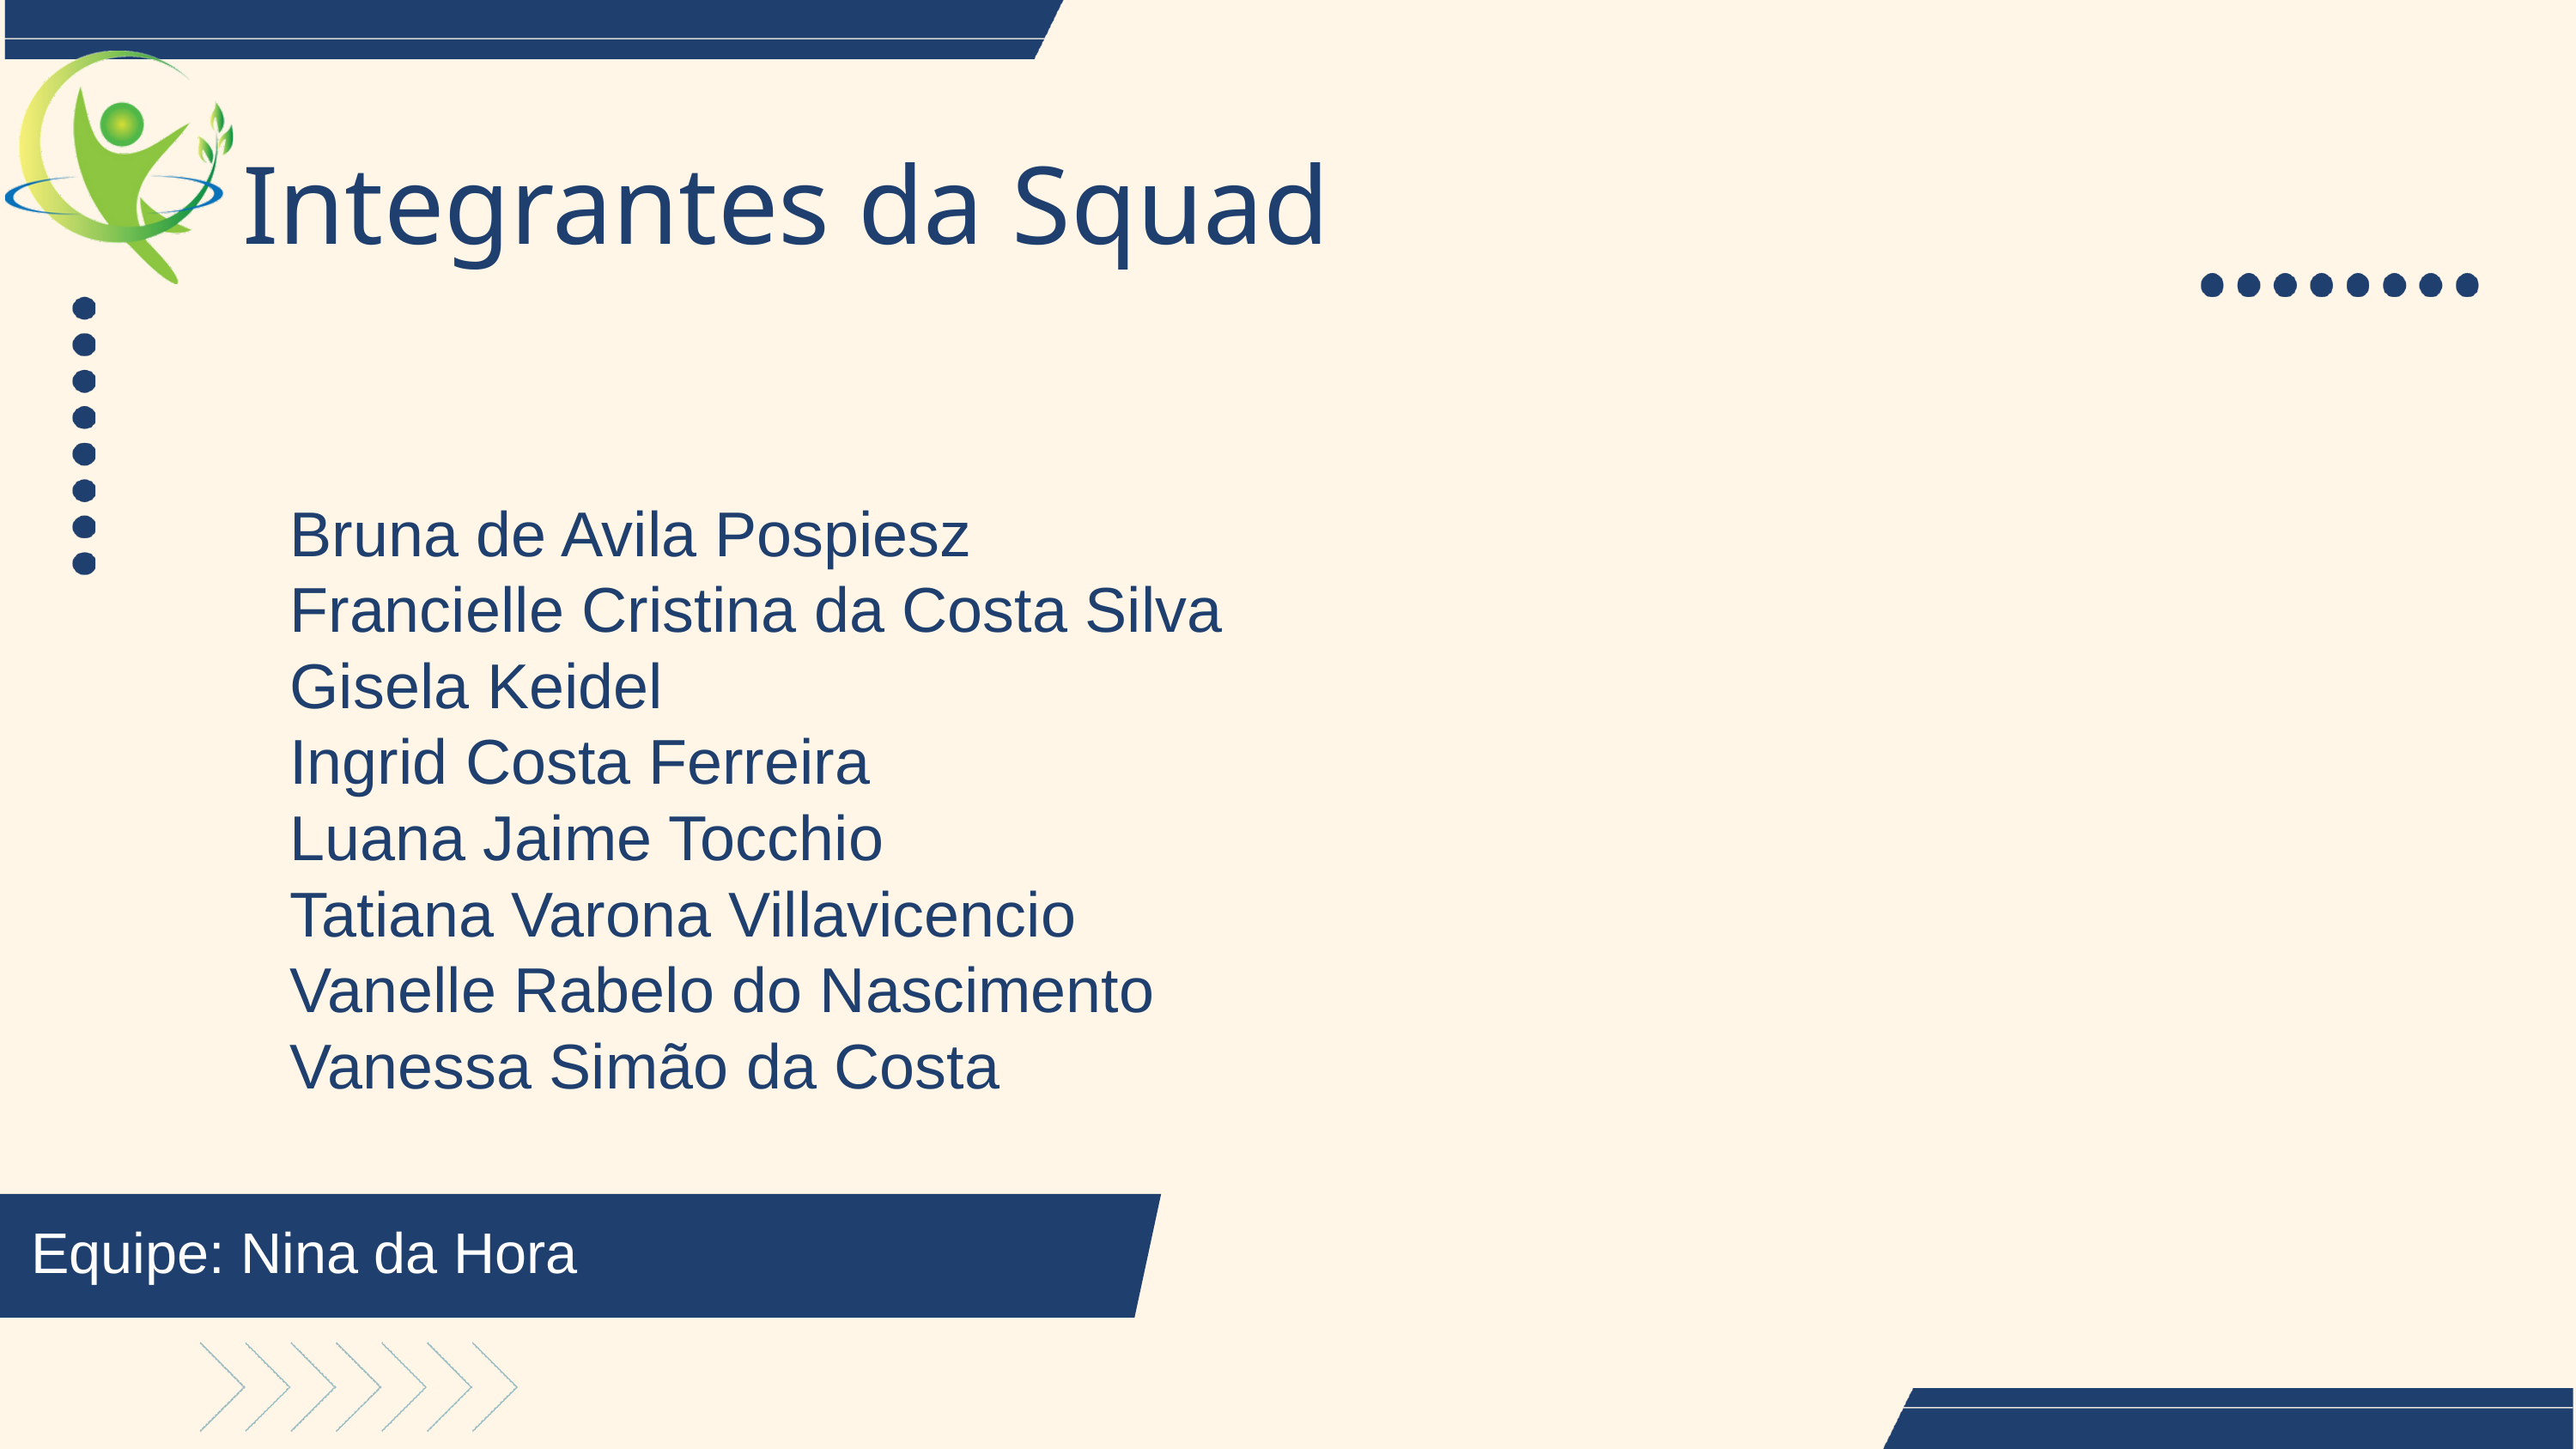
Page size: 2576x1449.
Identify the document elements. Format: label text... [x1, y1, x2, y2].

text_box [0, 1193, 1162, 1318]
text_box [1854, 1388, 2576, 1449]
text_box Integrantes da Squad [242, 136, 2387, 266]
text_box [199, 1355, 522, 1437]
text_box [2198, 273, 2481, 297]
text_box Equipe: Nina da Hora [31, 1216, 1181, 1355]
text_box [4, 51, 234, 284]
text_box [72, 296, 96, 575]
text_box [0, 0, 1094, 59]
text_box Bruna de Avila Pospiesz Francielle Cristina da Costa Silva Gisela Keidel Ingrid Costa Ferreira Luana Jaime Tocchio Tatiana Varona Villavicencio Vanelle Rabelo do Nascimento Vanessa Simão da Costa [289, 493, 2143, 1101]
